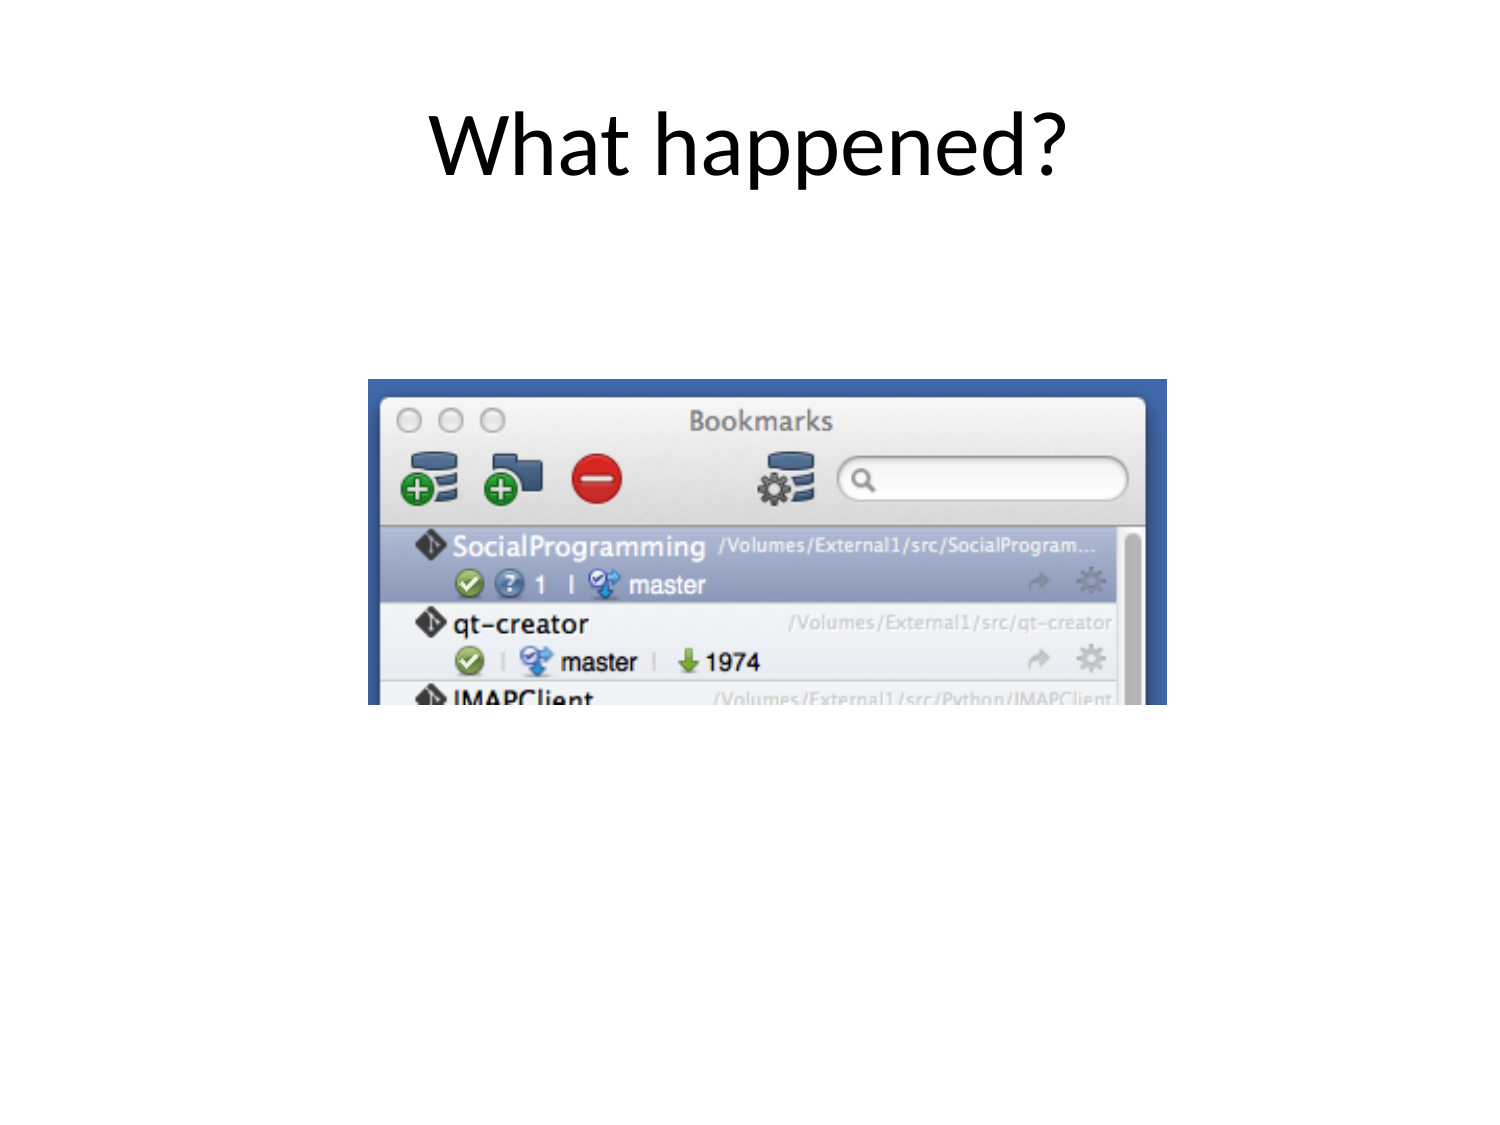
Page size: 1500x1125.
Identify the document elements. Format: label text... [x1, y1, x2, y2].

picture [368, 379, 1167, 706]
title What happened? [75, 45, 1425, 233]
